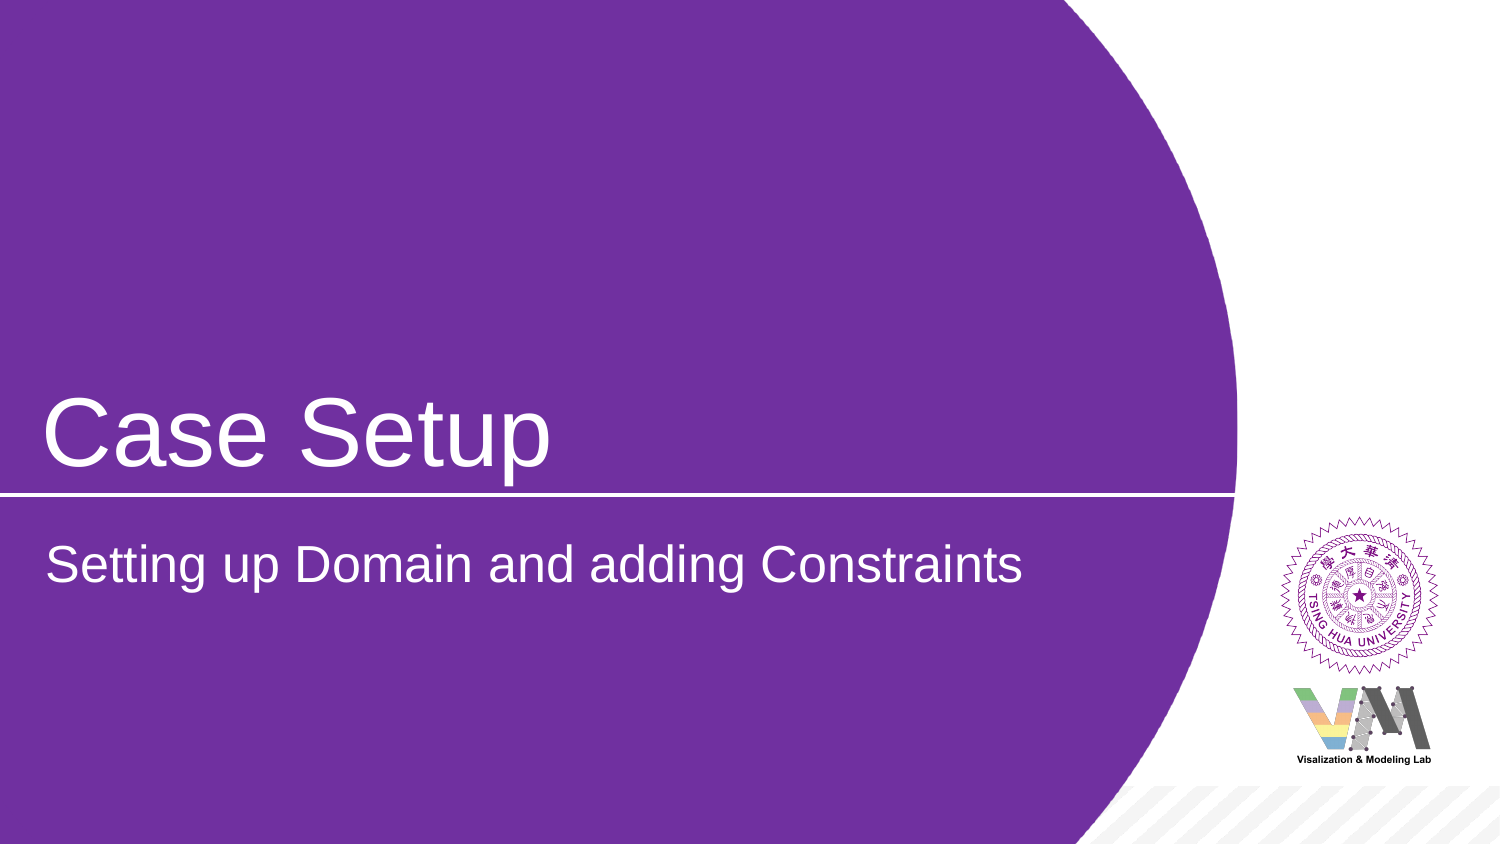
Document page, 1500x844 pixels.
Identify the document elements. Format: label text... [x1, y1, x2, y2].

title Case Setup [30, 362, 1130, 492]
picture [0, 0, 1238, 493]
text_box Setting up Domain and adding Constraints [30, 499, 1168, 608]
picture [0, 497, 1500, 844]
